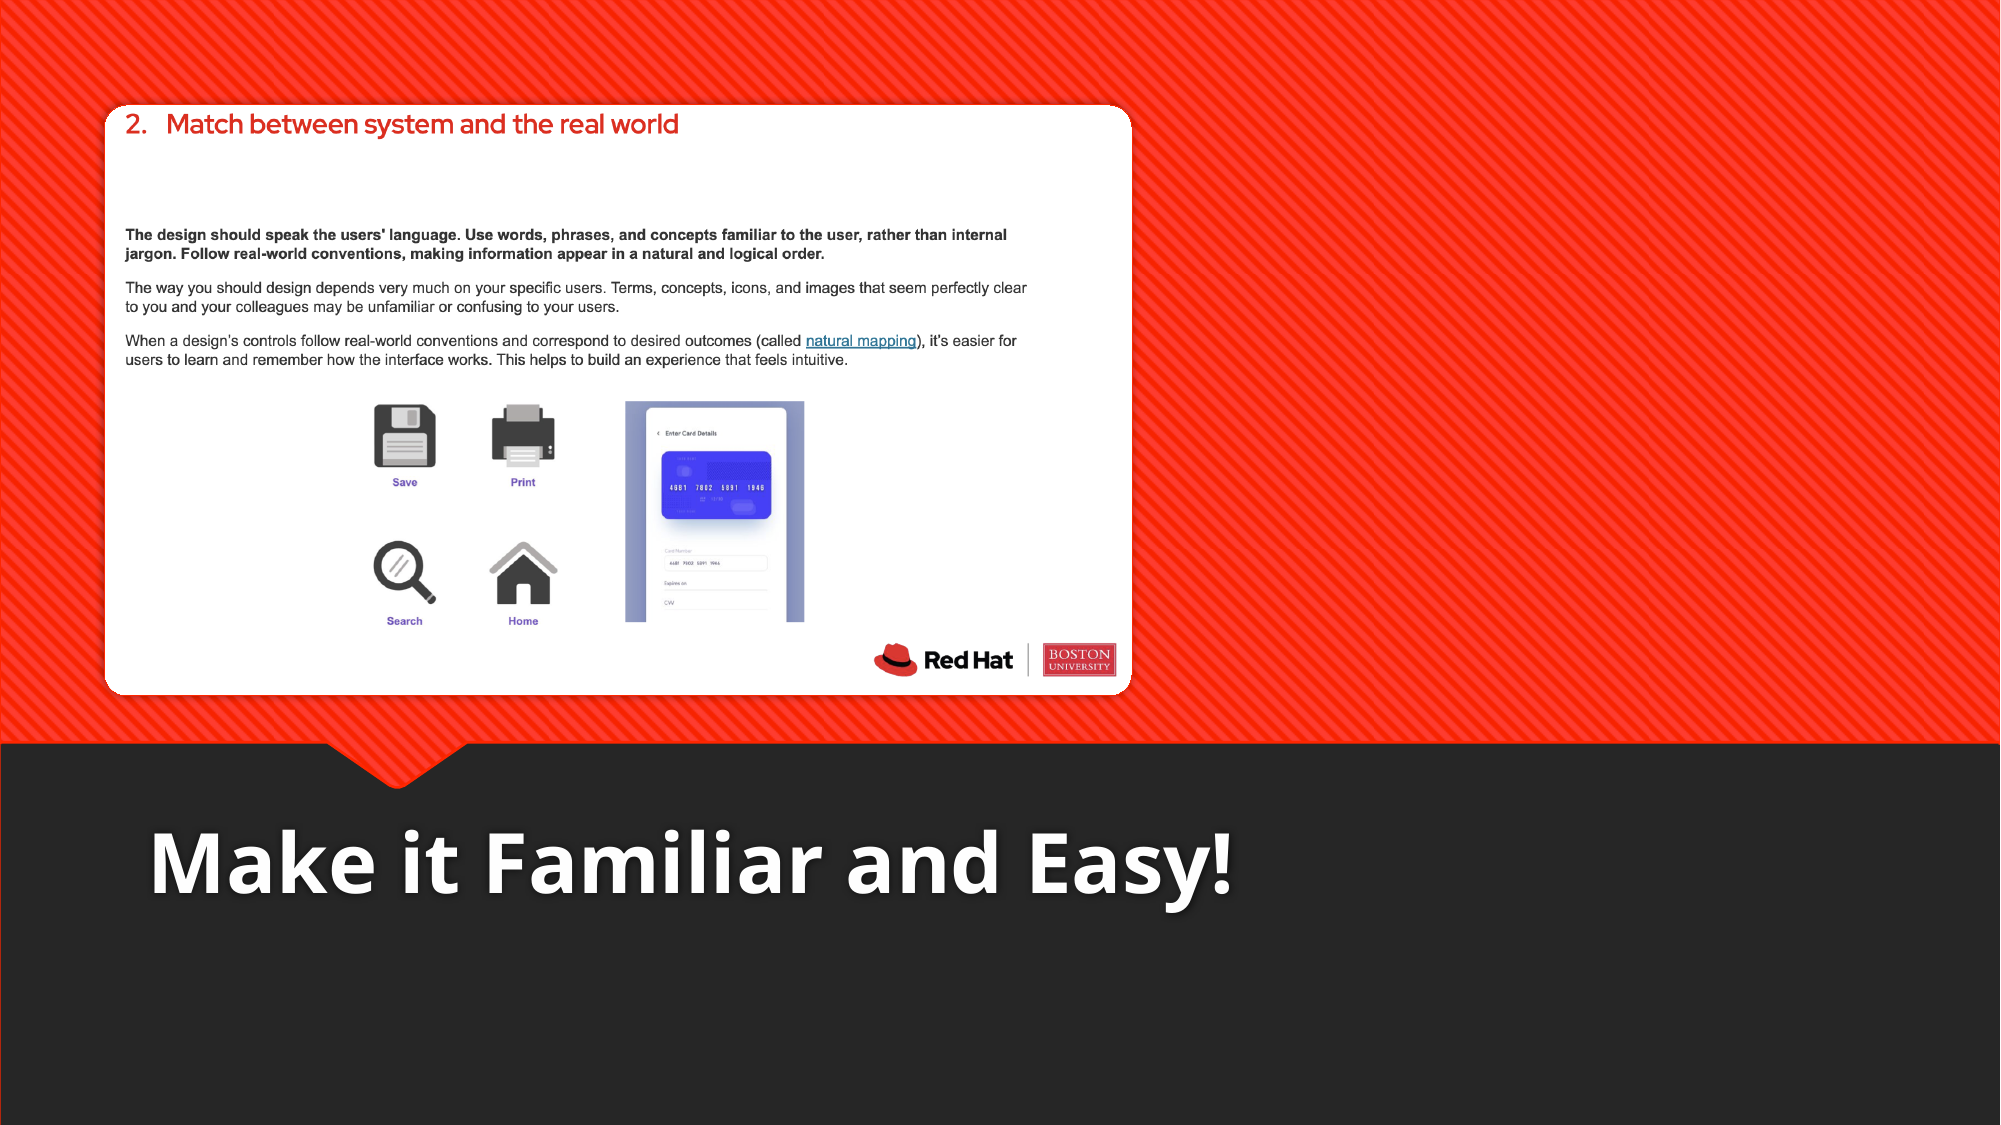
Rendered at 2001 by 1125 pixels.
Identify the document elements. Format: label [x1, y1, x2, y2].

text_box [0, 0, 2000, 742]
text_box [0, 742, 2000, 1125]
list [103, 104, 1133, 697]
